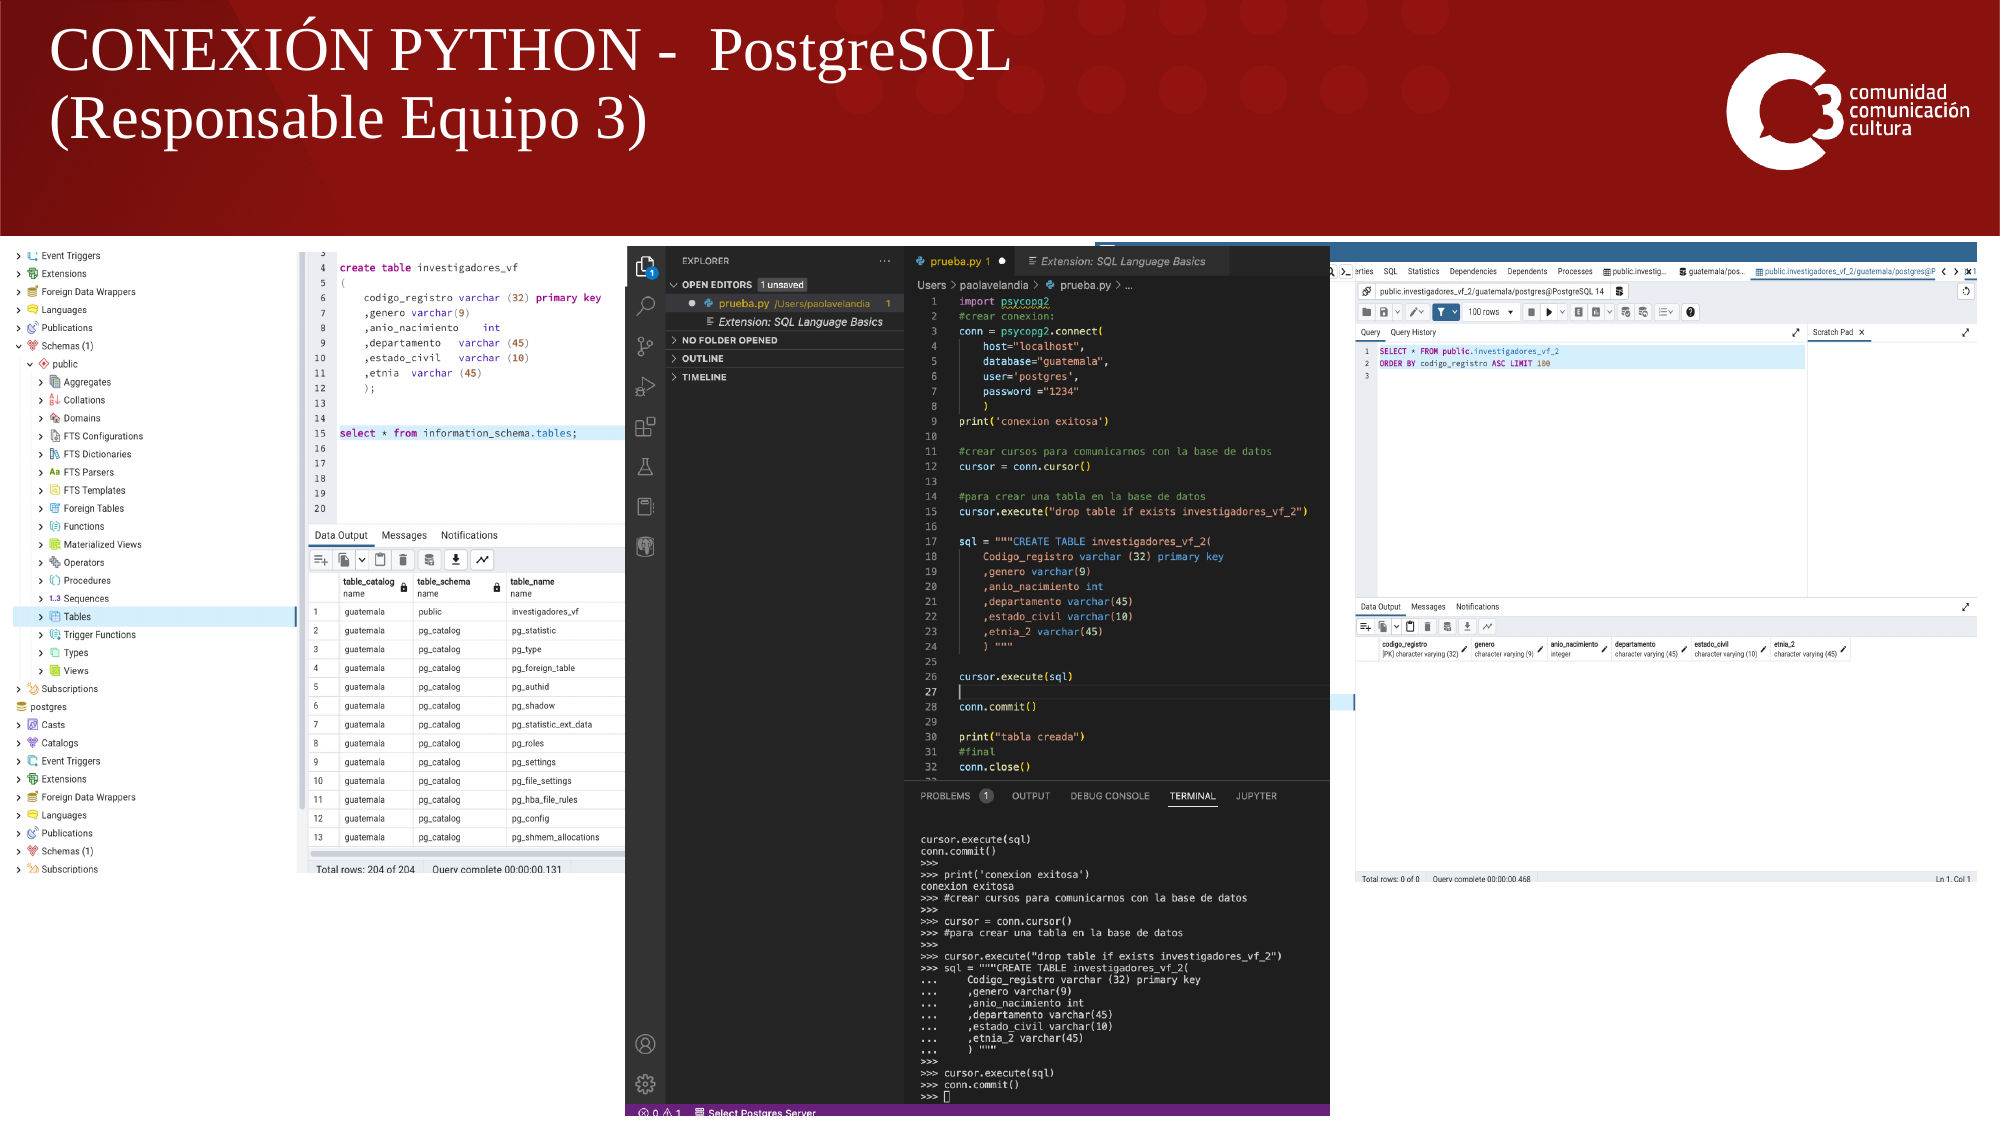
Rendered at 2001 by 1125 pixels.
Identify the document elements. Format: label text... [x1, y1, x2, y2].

picture [0, 0, 2000, 236]
title CONEXIÓN PYTHON - PostgreSQL (Responsable Equipo 3) [34, 9, 1682, 227]
picture [13, 242, 1977, 1116]
